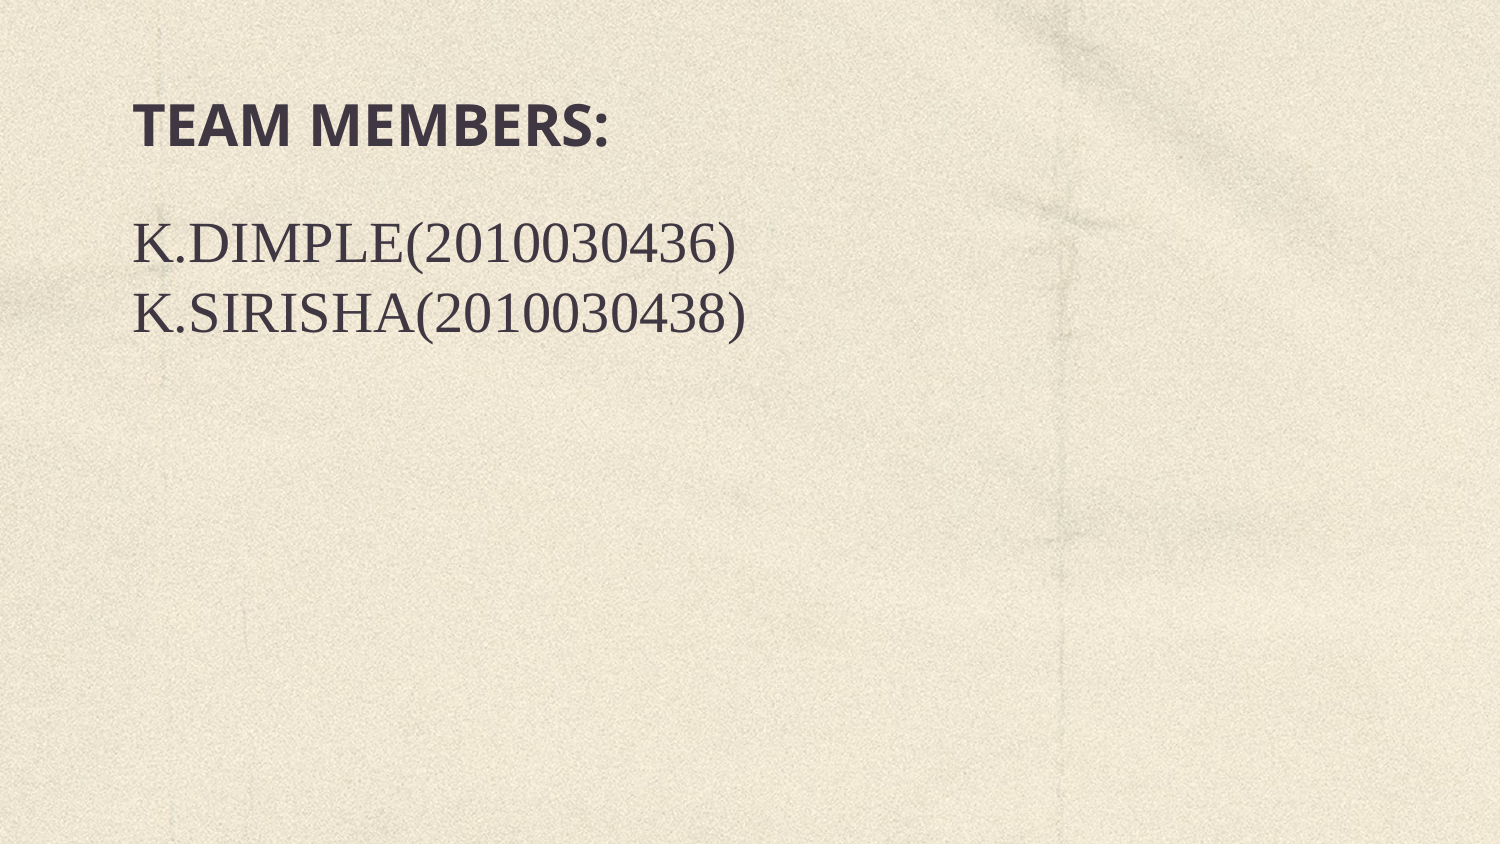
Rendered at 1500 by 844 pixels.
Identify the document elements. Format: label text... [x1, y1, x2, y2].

picture [0, 0, 1500, 844]
list K.DIMPLE(2010030436) K.SIRISHA(2010030438) [116, 189, 920, 398]
title TEAM MEMBERS: [116, 72, 1383, 167]
